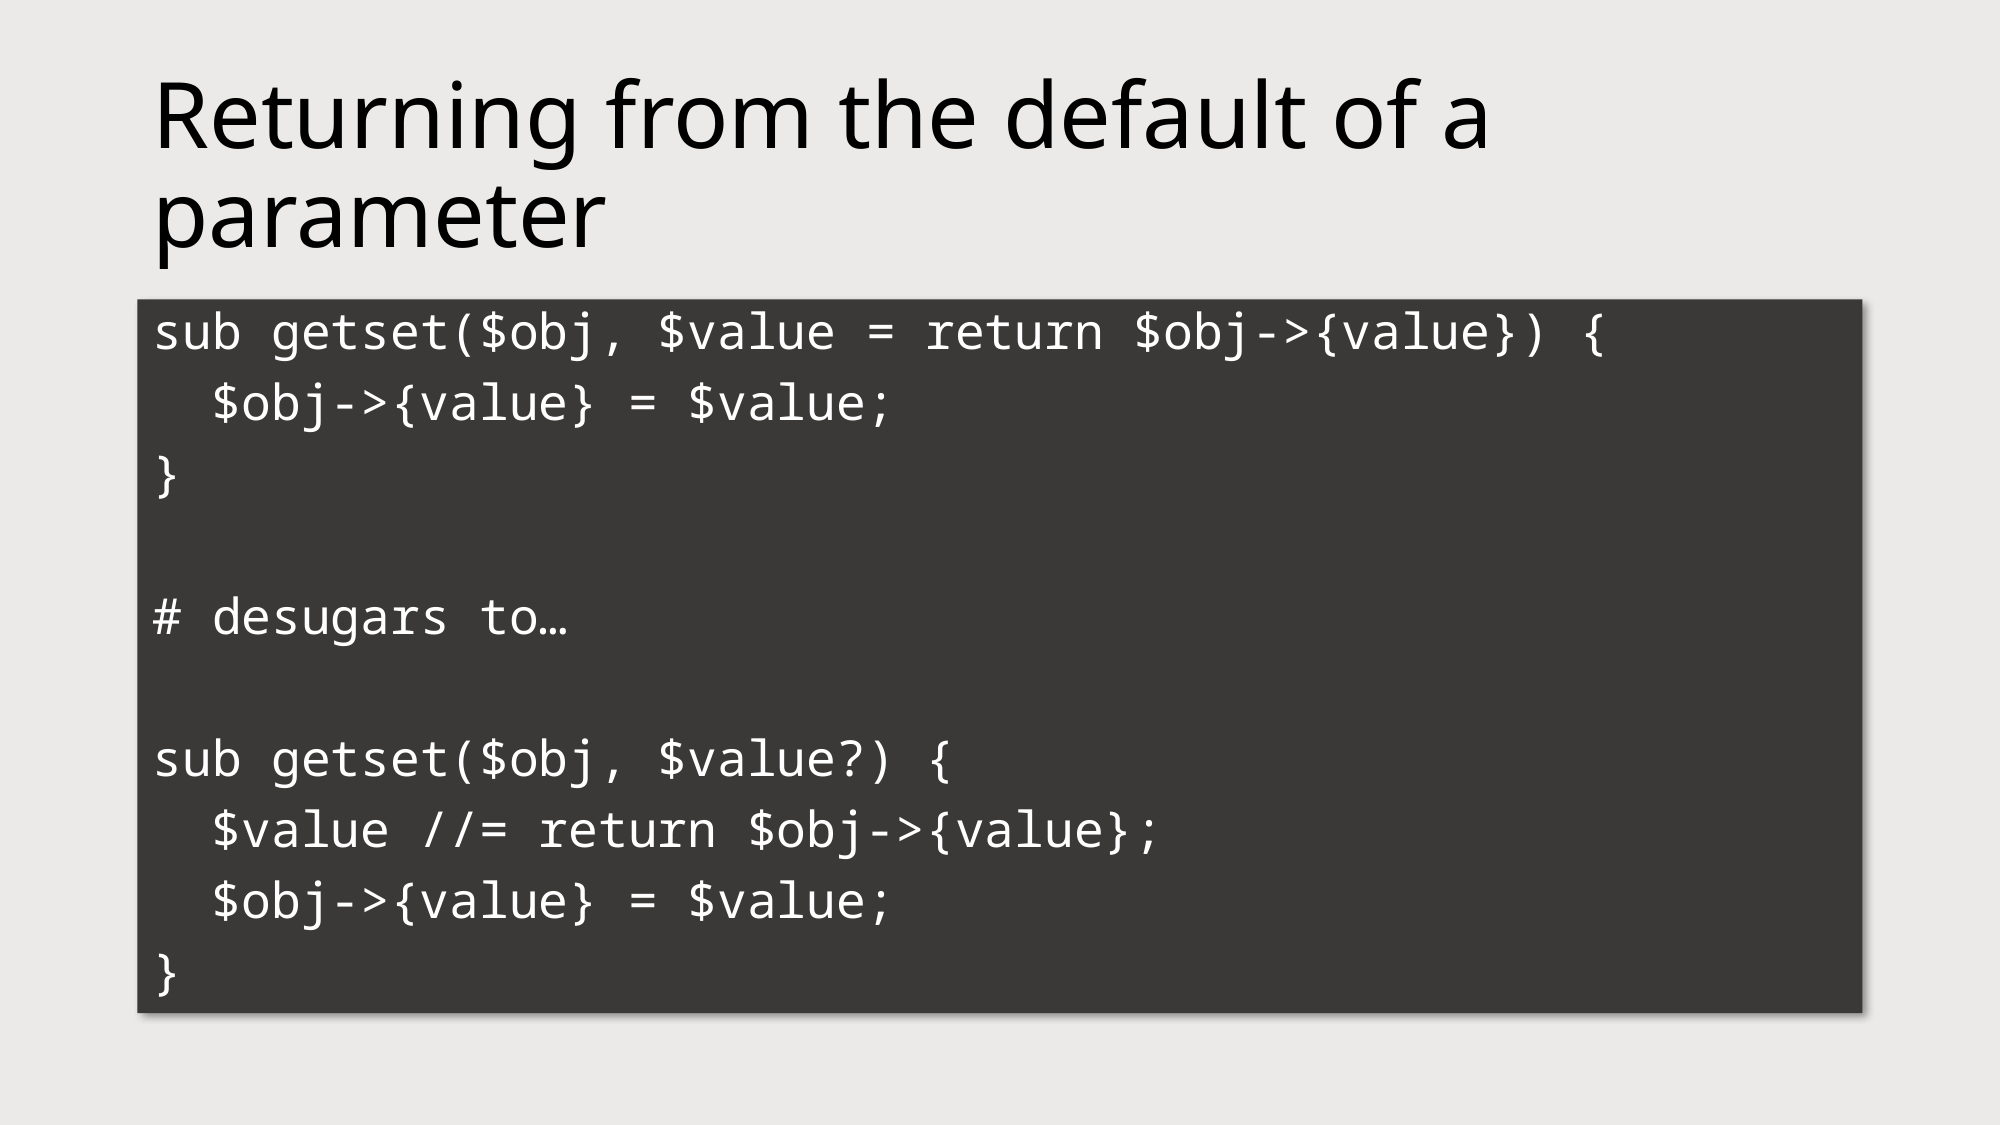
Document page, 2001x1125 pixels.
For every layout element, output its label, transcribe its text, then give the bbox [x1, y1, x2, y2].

title Returning from the default of a parameter [137, 59, 1863, 278]
text_box sub getset($obj, $value = return $obj->{value}) { $obj->{value} = $value; } # desugars to… sub getset($obj, $value?) { $value //= return $obj->{value}; $obj->{value} = $value; } [137, 299, 1863, 1014]
